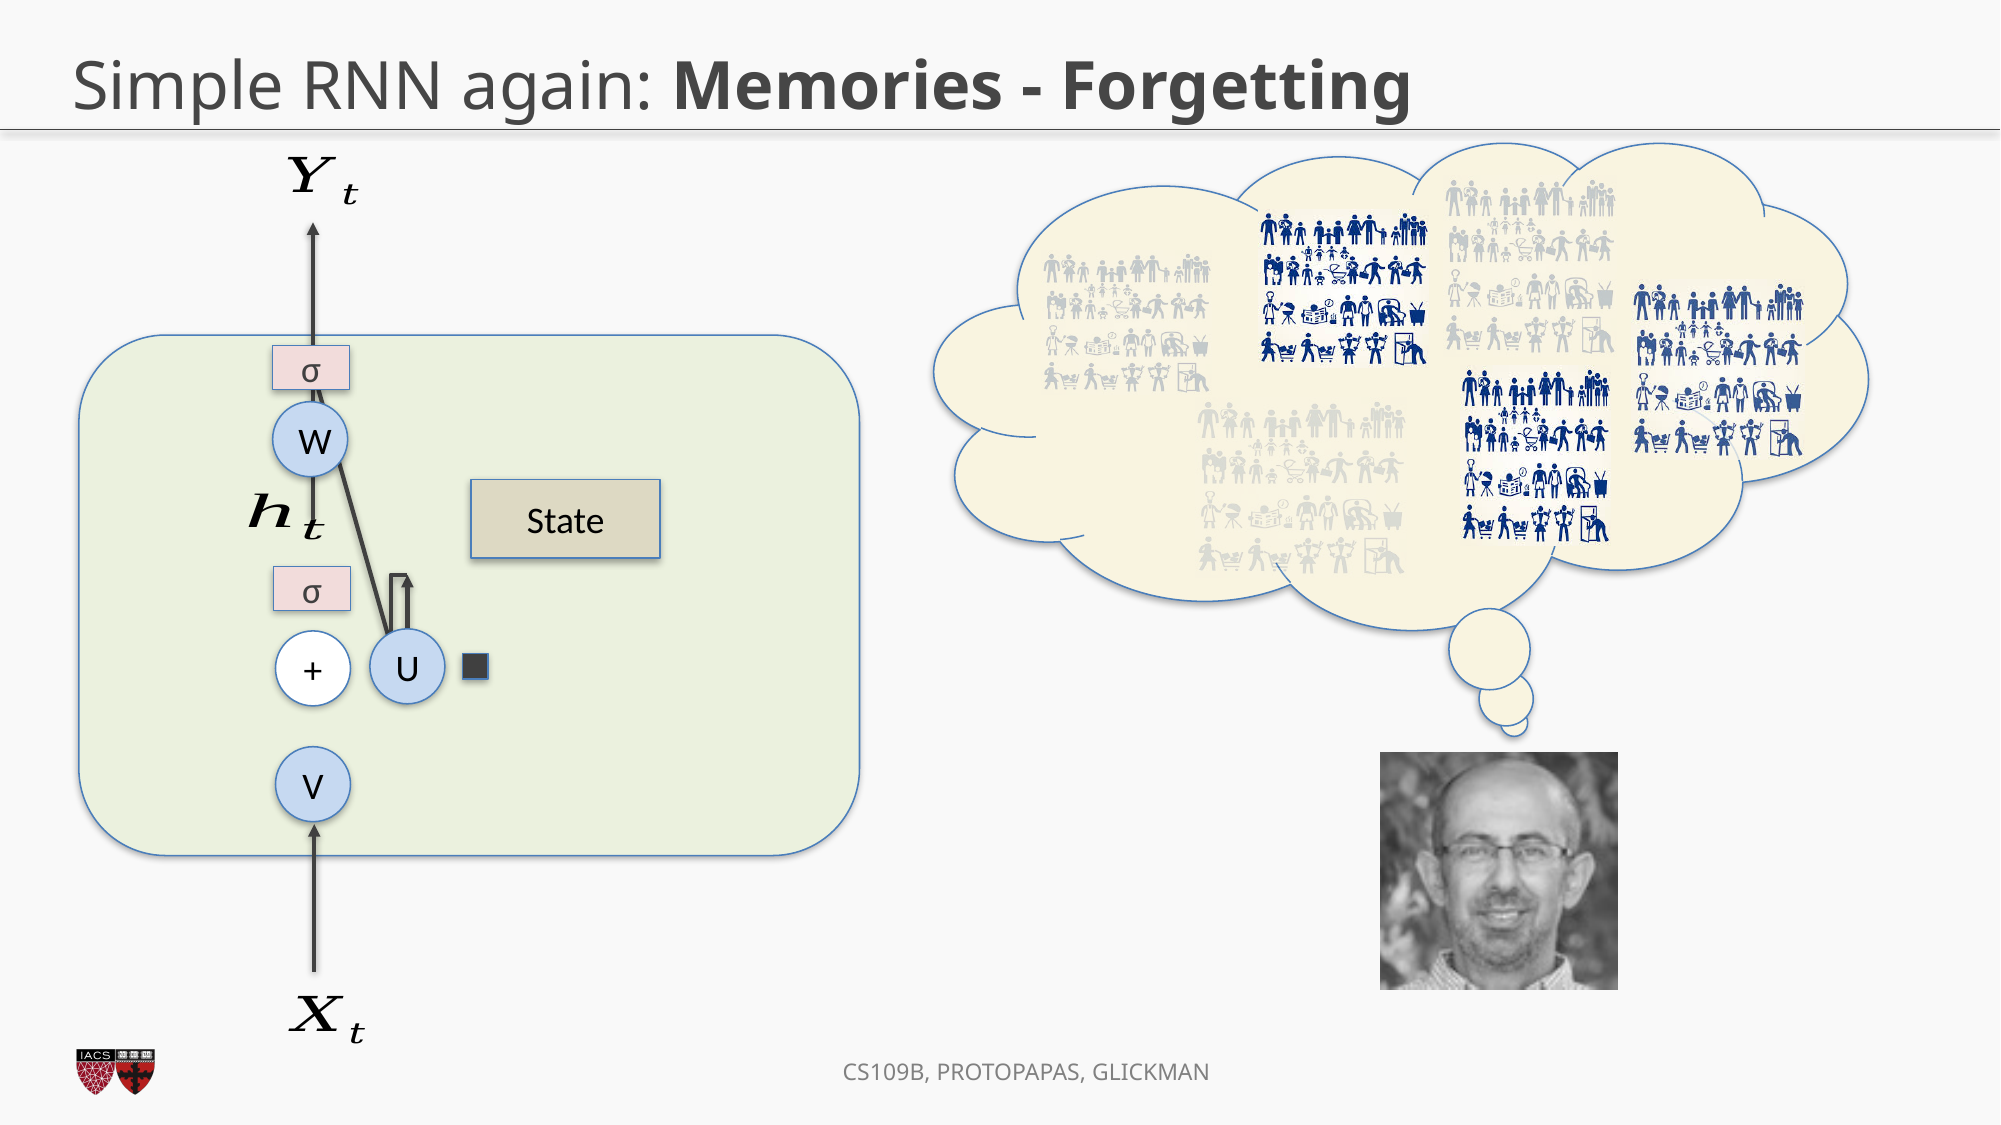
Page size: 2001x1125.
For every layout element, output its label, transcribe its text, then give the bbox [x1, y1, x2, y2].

picture [1380, 752, 1619, 990]
picture [1041, 250, 1408, 578]
text_box [932, 142, 1870, 738]
picture [1258, 209, 1429, 368]
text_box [78, 149, 860, 1051]
picture [1460, 365, 1611, 547]
picture [1442, 175, 1617, 357]
picture [1631, 278, 1806, 460]
picture [75, 1049, 155, 1095]
title Simple RNN again: Memories - Forgetting [57, 35, 1943, 162]
